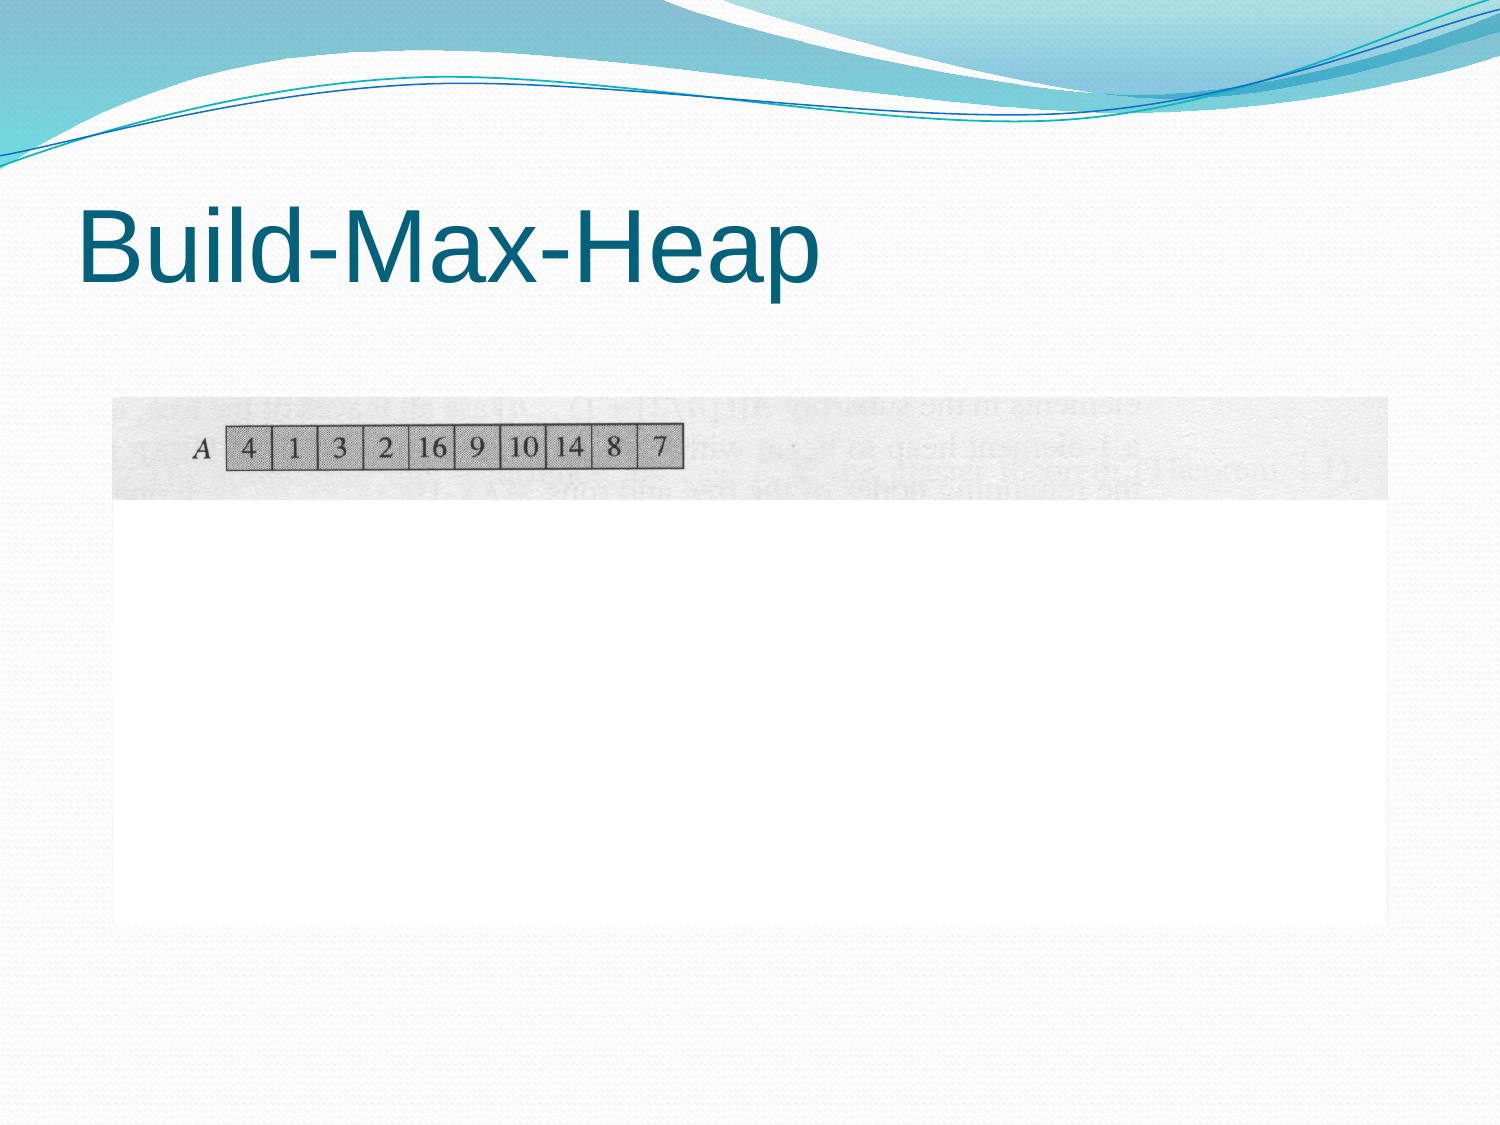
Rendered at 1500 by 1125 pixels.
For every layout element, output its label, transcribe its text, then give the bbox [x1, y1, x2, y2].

title Build-Max-Heap [75, 115, 1425, 303]
picture [111, 396, 1388, 925]
